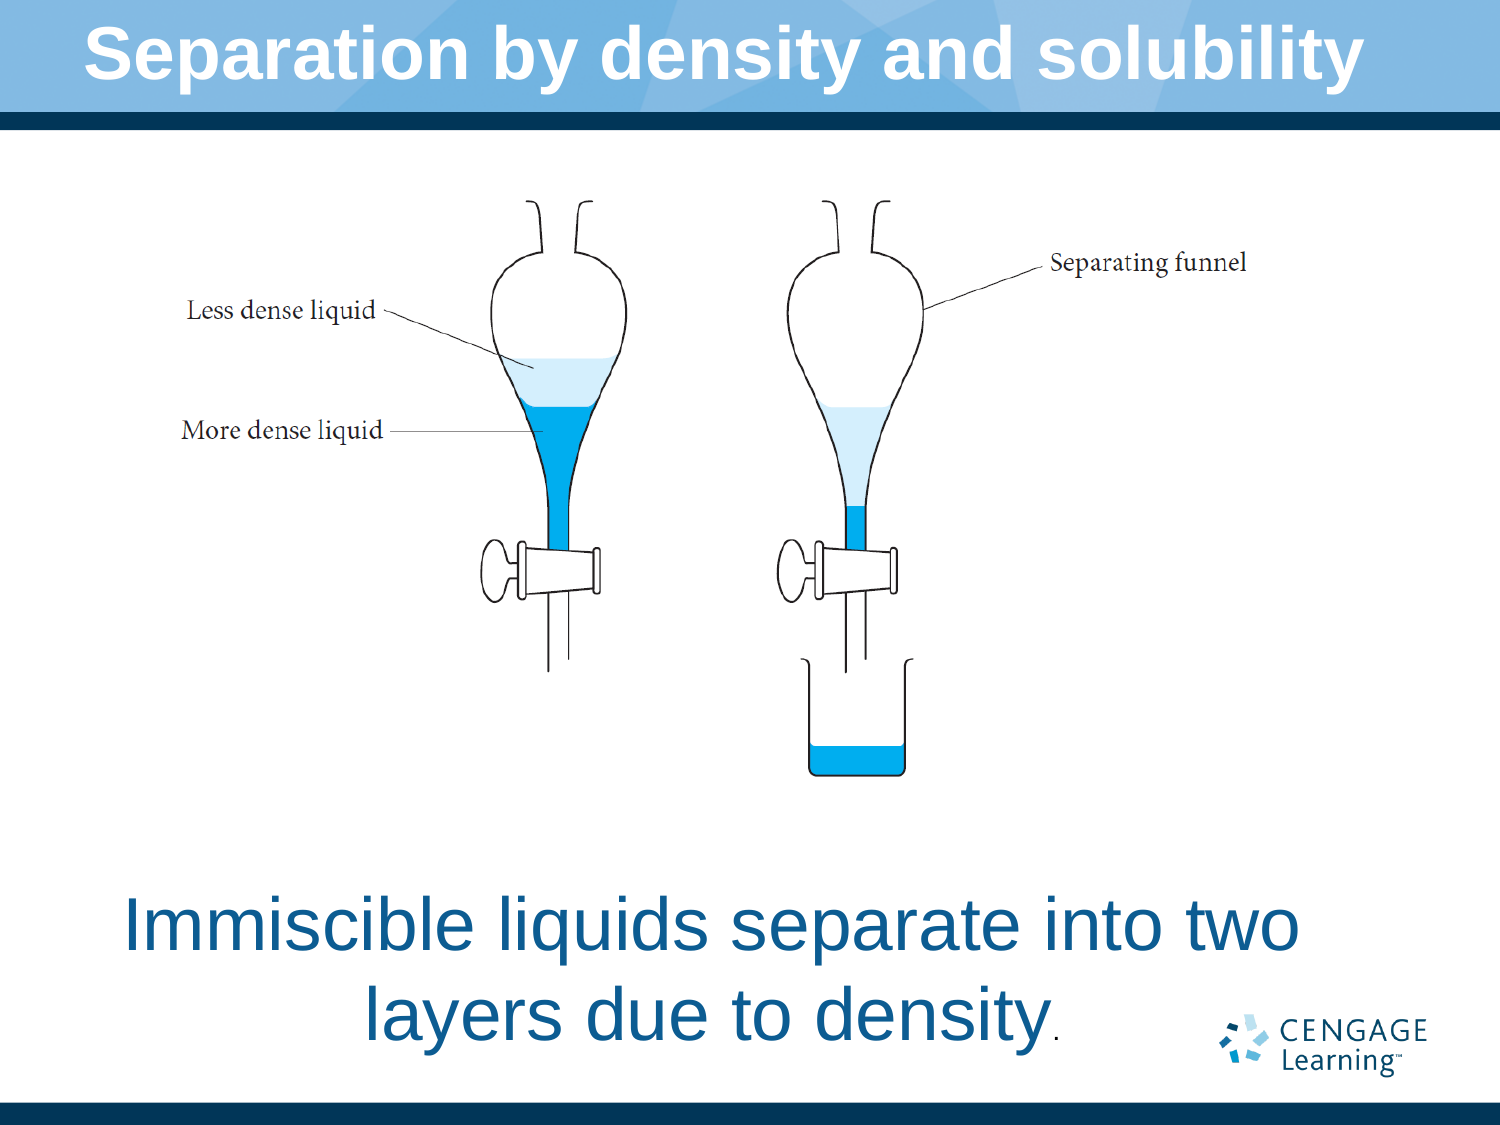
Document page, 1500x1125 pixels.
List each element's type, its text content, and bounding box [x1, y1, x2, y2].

picture [0, 0, 1500, 112]
picture [168, 185, 1257, 785]
picture [1195, 990, 1450, 1101]
list Immiscible liquids separate into two layers due to density. [62, 875, 1363, 1008]
title Separation by density and solubility [0, 1, 1450, 95]
